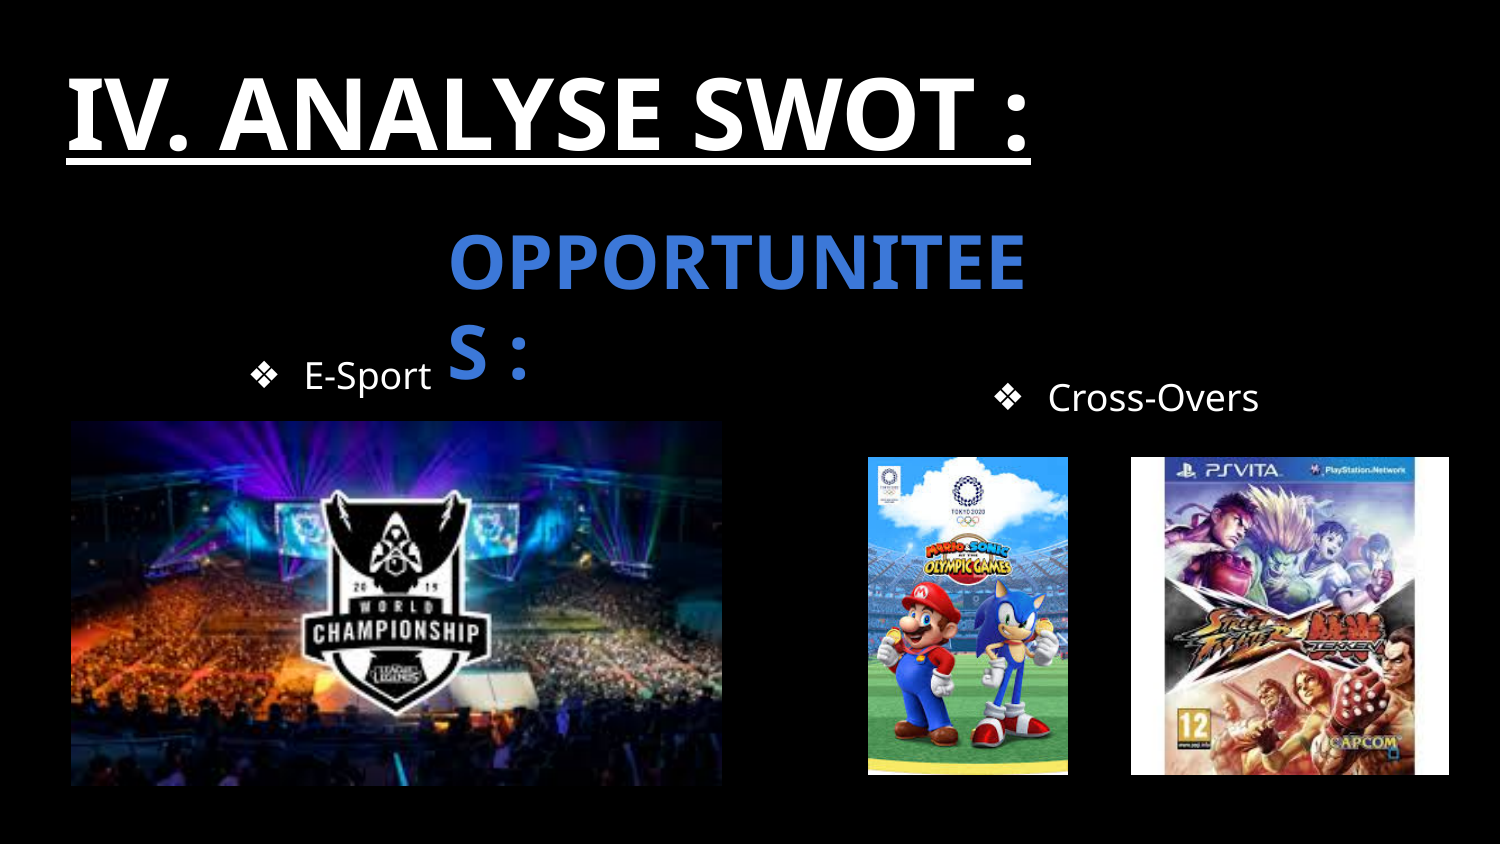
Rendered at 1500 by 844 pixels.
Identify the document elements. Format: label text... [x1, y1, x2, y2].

picture [71, 421, 722, 787]
text_box E-Sport [213, 330, 541, 420]
text_box Cross-Overs [957, 351, 1298, 437]
picture [1131, 456, 1450, 775]
picture [867, 456, 1068, 775]
title IV. ANALYSE SWOT : [51, 35, 1449, 200]
text_box OPPORTUNITEES : [432, 199, 1068, 294]
